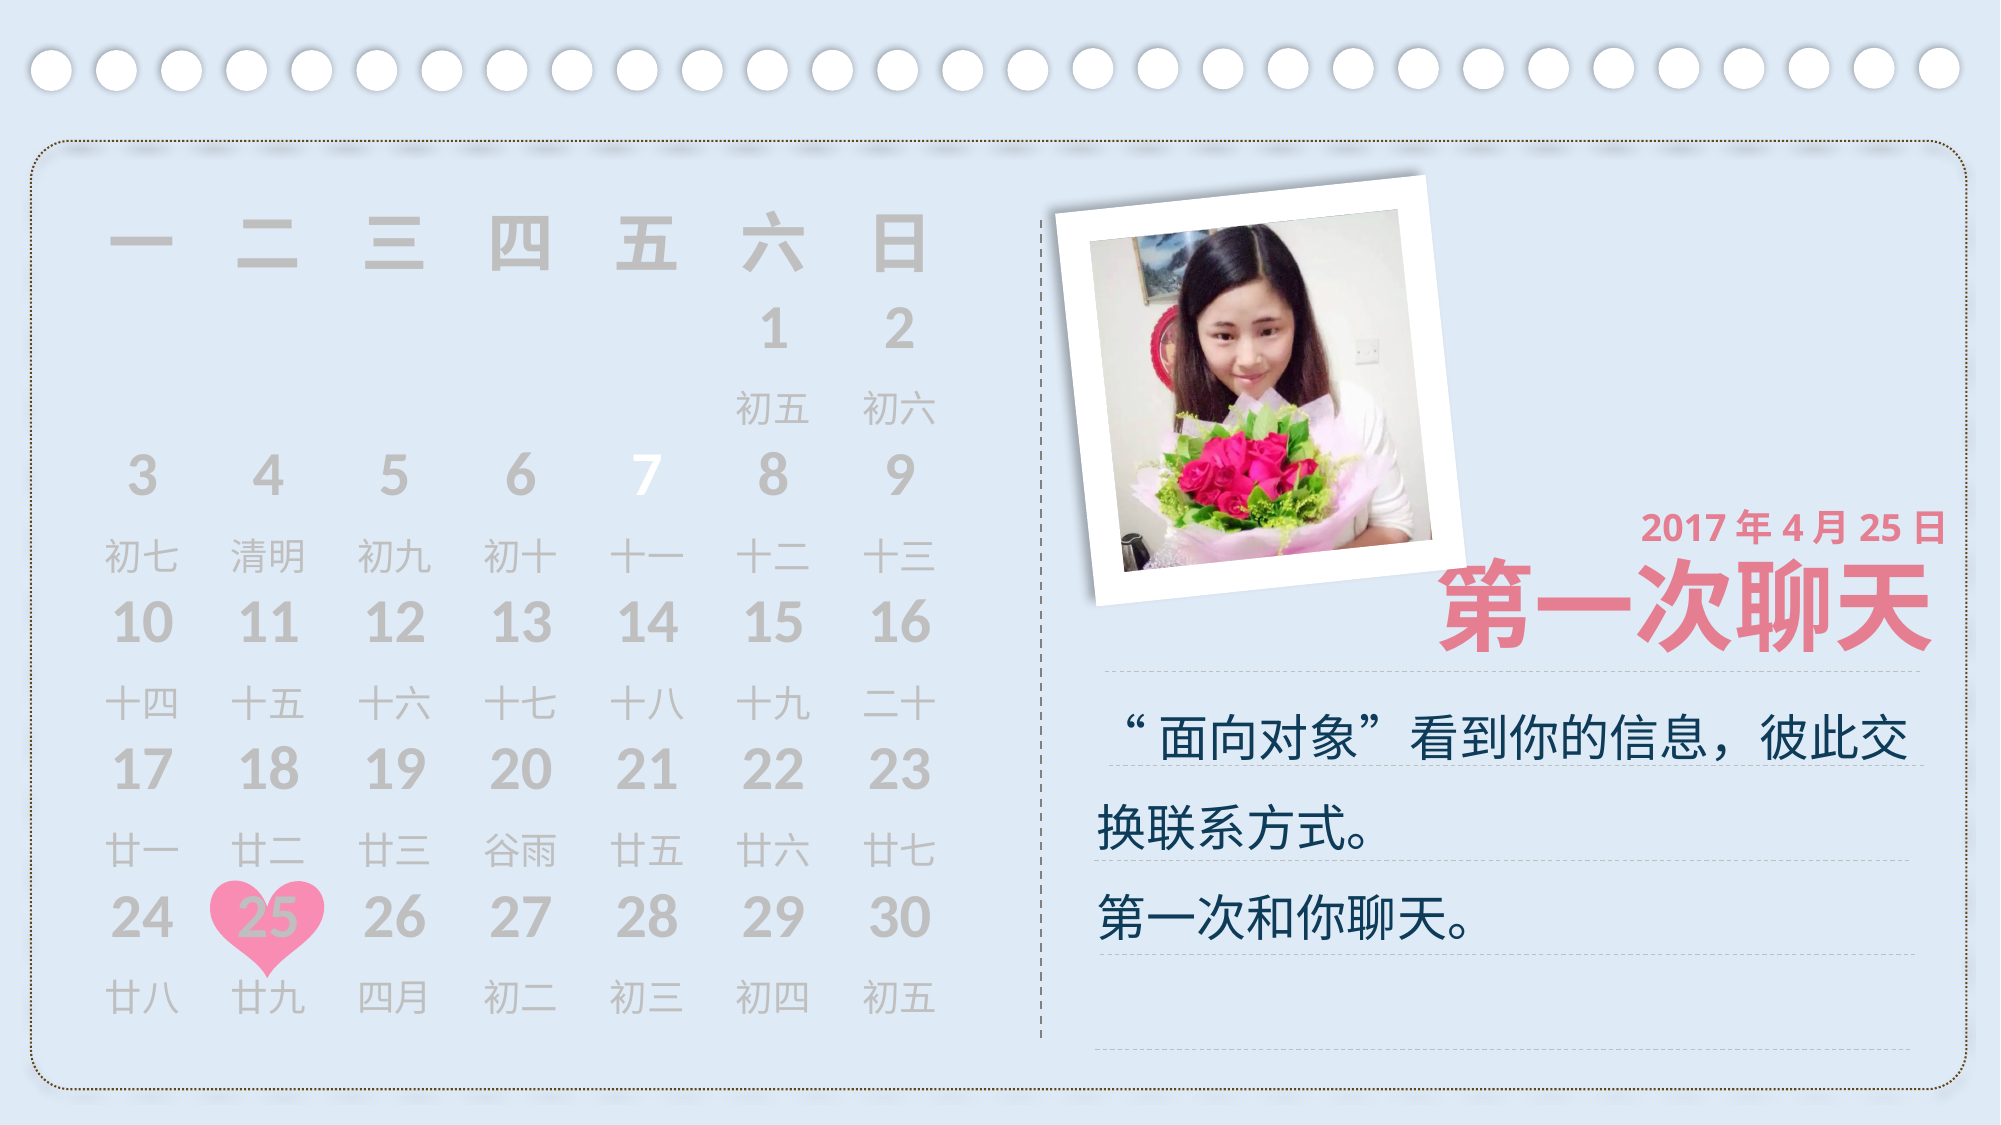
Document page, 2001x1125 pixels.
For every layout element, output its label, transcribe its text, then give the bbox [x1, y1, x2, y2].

text_box [1396, 47, 1440, 91]
text_box [94, 49, 138, 92]
text_box [29, 139, 1968, 1091]
text_box [420, 49, 464, 93]
text_box [1266, 47, 1310, 91]
text_box [1462, 47, 1505, 91]
text_box [1917, 46, 1961, 90]
text_box [1071, 47, 1115, 91]
text_box [160, 49, 204, 93]
text_box [680, 49, 724, 92]
text_box [355, 49, 399, 92]
text_box 2017年4月25日 [1626, 473, 1964, 556]
text_box [745, 48, 789, 92]
text_box [876, 48, 920, 92]
text_box [290, 49, 334, 92]
text_box [1527, 47, 1571, 91]
text_box [811, 48, 854, 92]
text_box [1852, 46, 1896, 90]
text_box [1657, 46, 1701, 90]
picture [1090, 210, 1432, 571]
text_box [485, 49, 529, 92]
text_box [1006, 48, 1050, 92]
text_box [550, 48, 594, 92]
text_box [615, 48, 659, 92]
text_box [1045, 167, 1422, 604]
text_box “面向对象”看到你的信息，彼此交换联系方式。 第一次和你聊天。 [1082, 668, 1936, 954]
text_box [941, 49, 985, 92]
text_box [1787, 46, 1831, 90]
text_box 第一次聊天 [1291, 536, 1949, 672]
text_box [1201, 47, 1245, 91]
text_box [1136, 47, 1180, 91]
text_box [29, 49, 73, 92]
text_box [225, 49, 269, 92]
text_box [1331, 47, 1375, 91]
text_box [1592, 46, 1636, 90]
text_box [1722, 47, 1766, 91]
